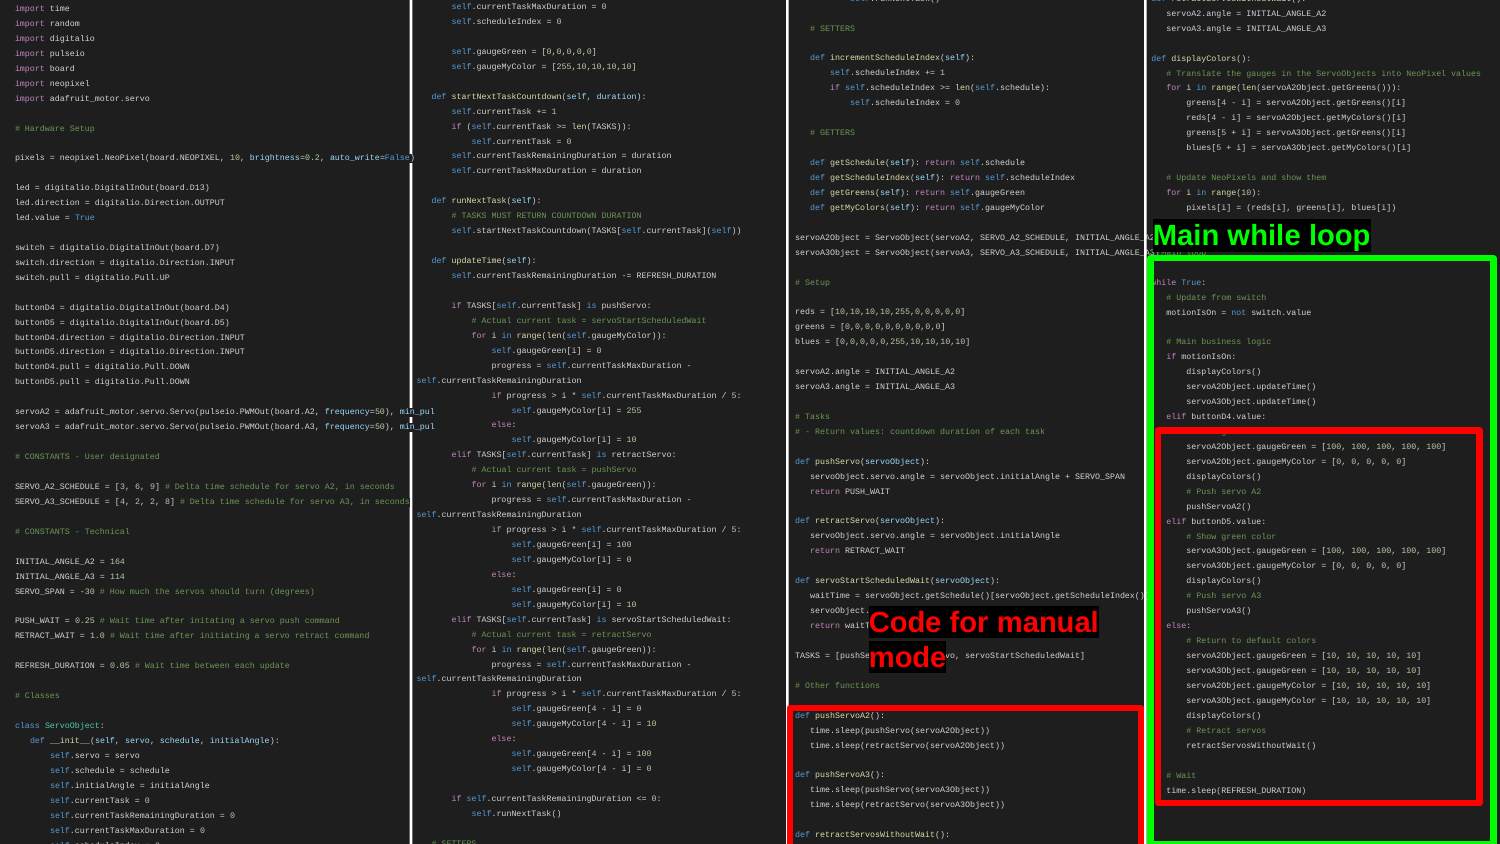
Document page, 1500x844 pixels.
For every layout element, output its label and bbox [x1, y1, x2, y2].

text_box [0, 0, 1500, 844]
